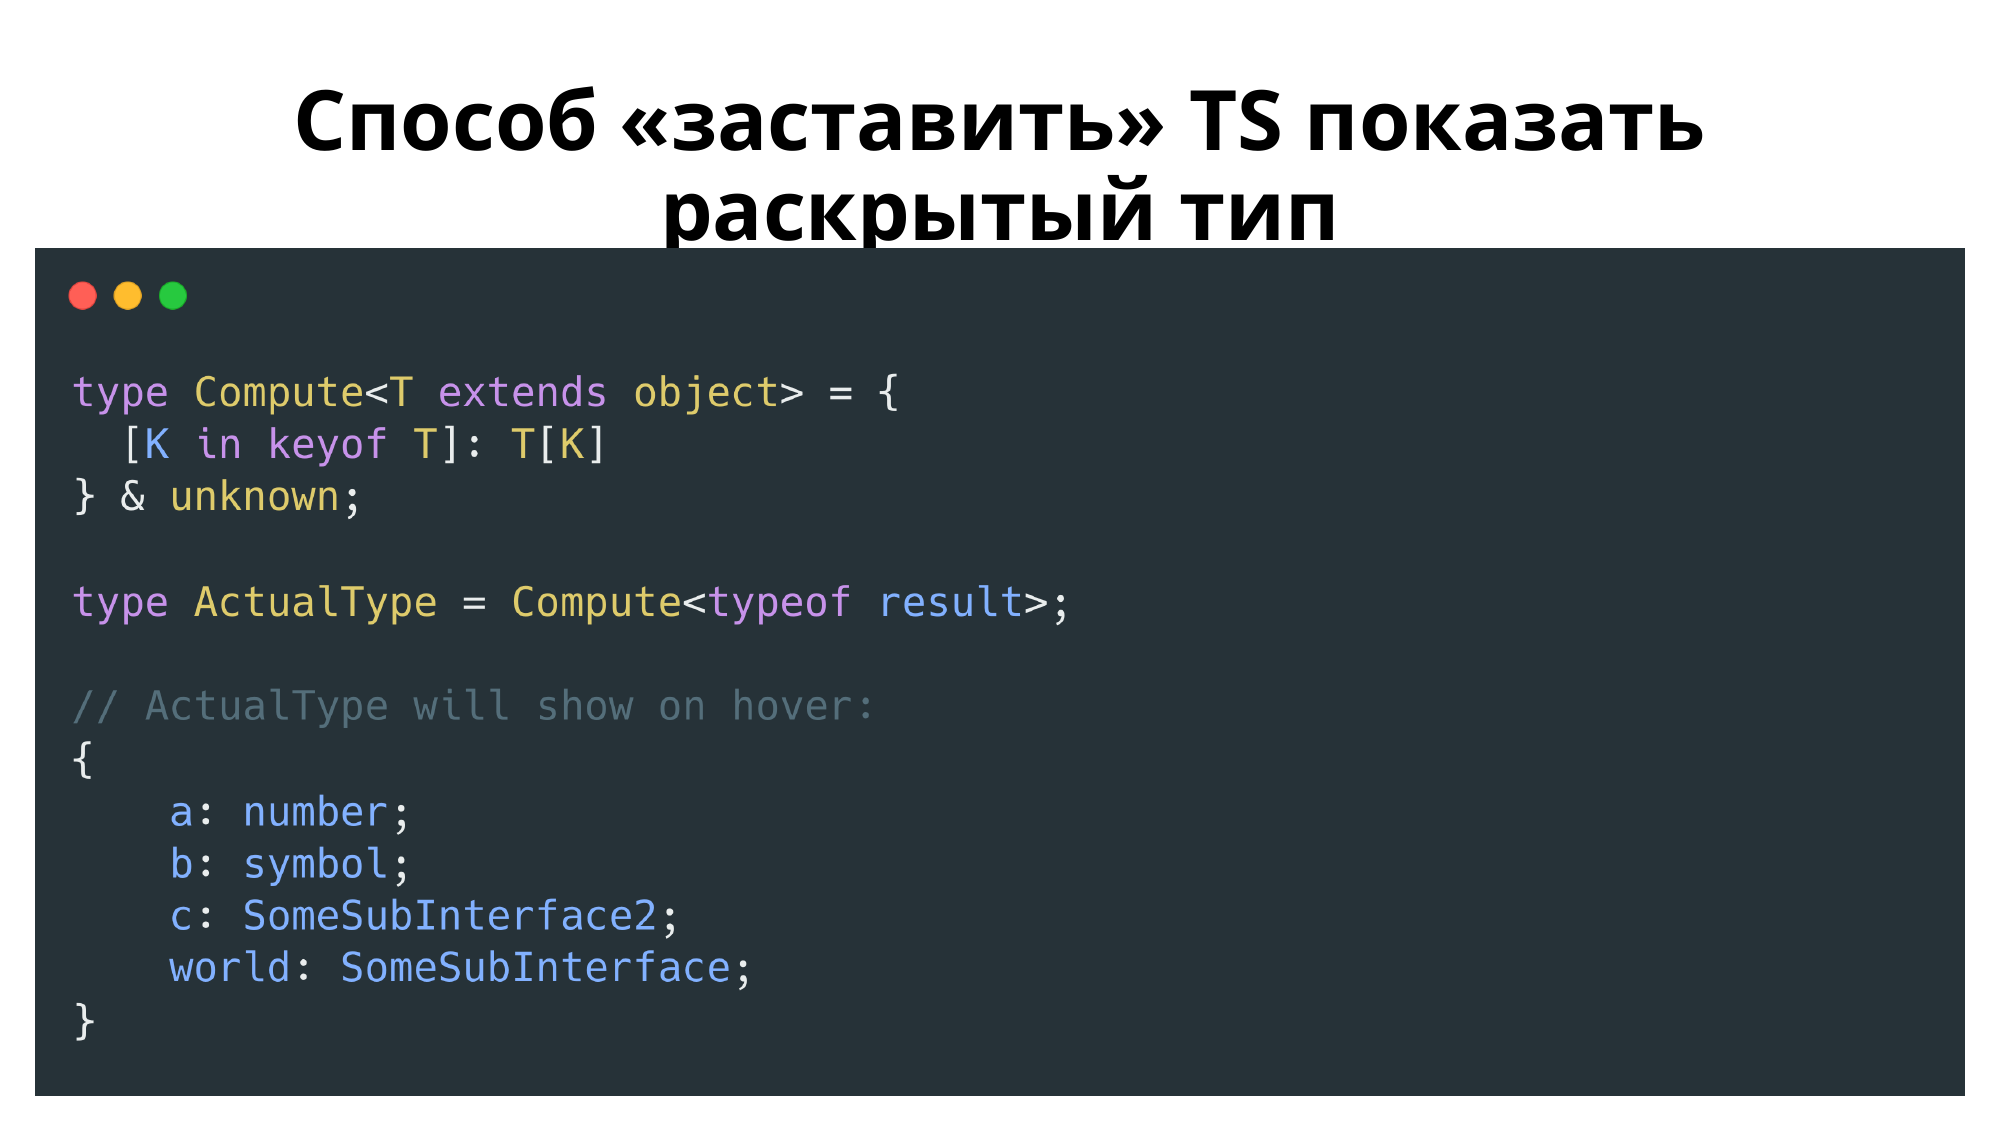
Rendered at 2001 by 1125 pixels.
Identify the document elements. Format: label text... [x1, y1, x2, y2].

picture [35, 248, 1965, 1096]
title Способ «заставить» TS показать раскрытый тип [137, 59, 1863, 248]
